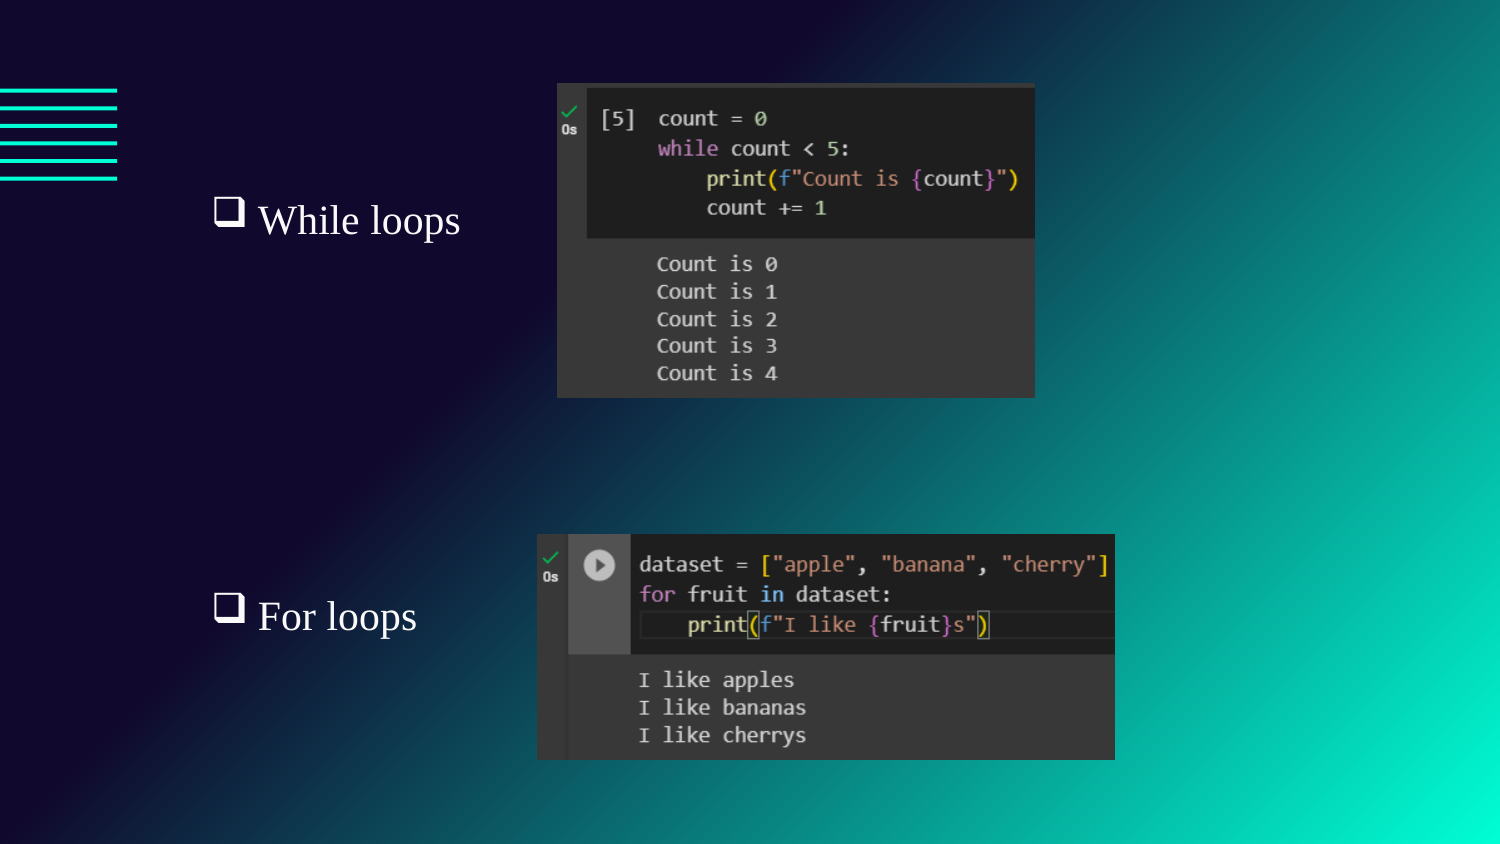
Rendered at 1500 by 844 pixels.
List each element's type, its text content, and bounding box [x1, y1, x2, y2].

text_box While loops [196, 185, 504, 250]
picture [537, 534, 1116, 760]
text_box For loops [196, 581, 475, 647]
picture [557, 83, 1036, 398]
